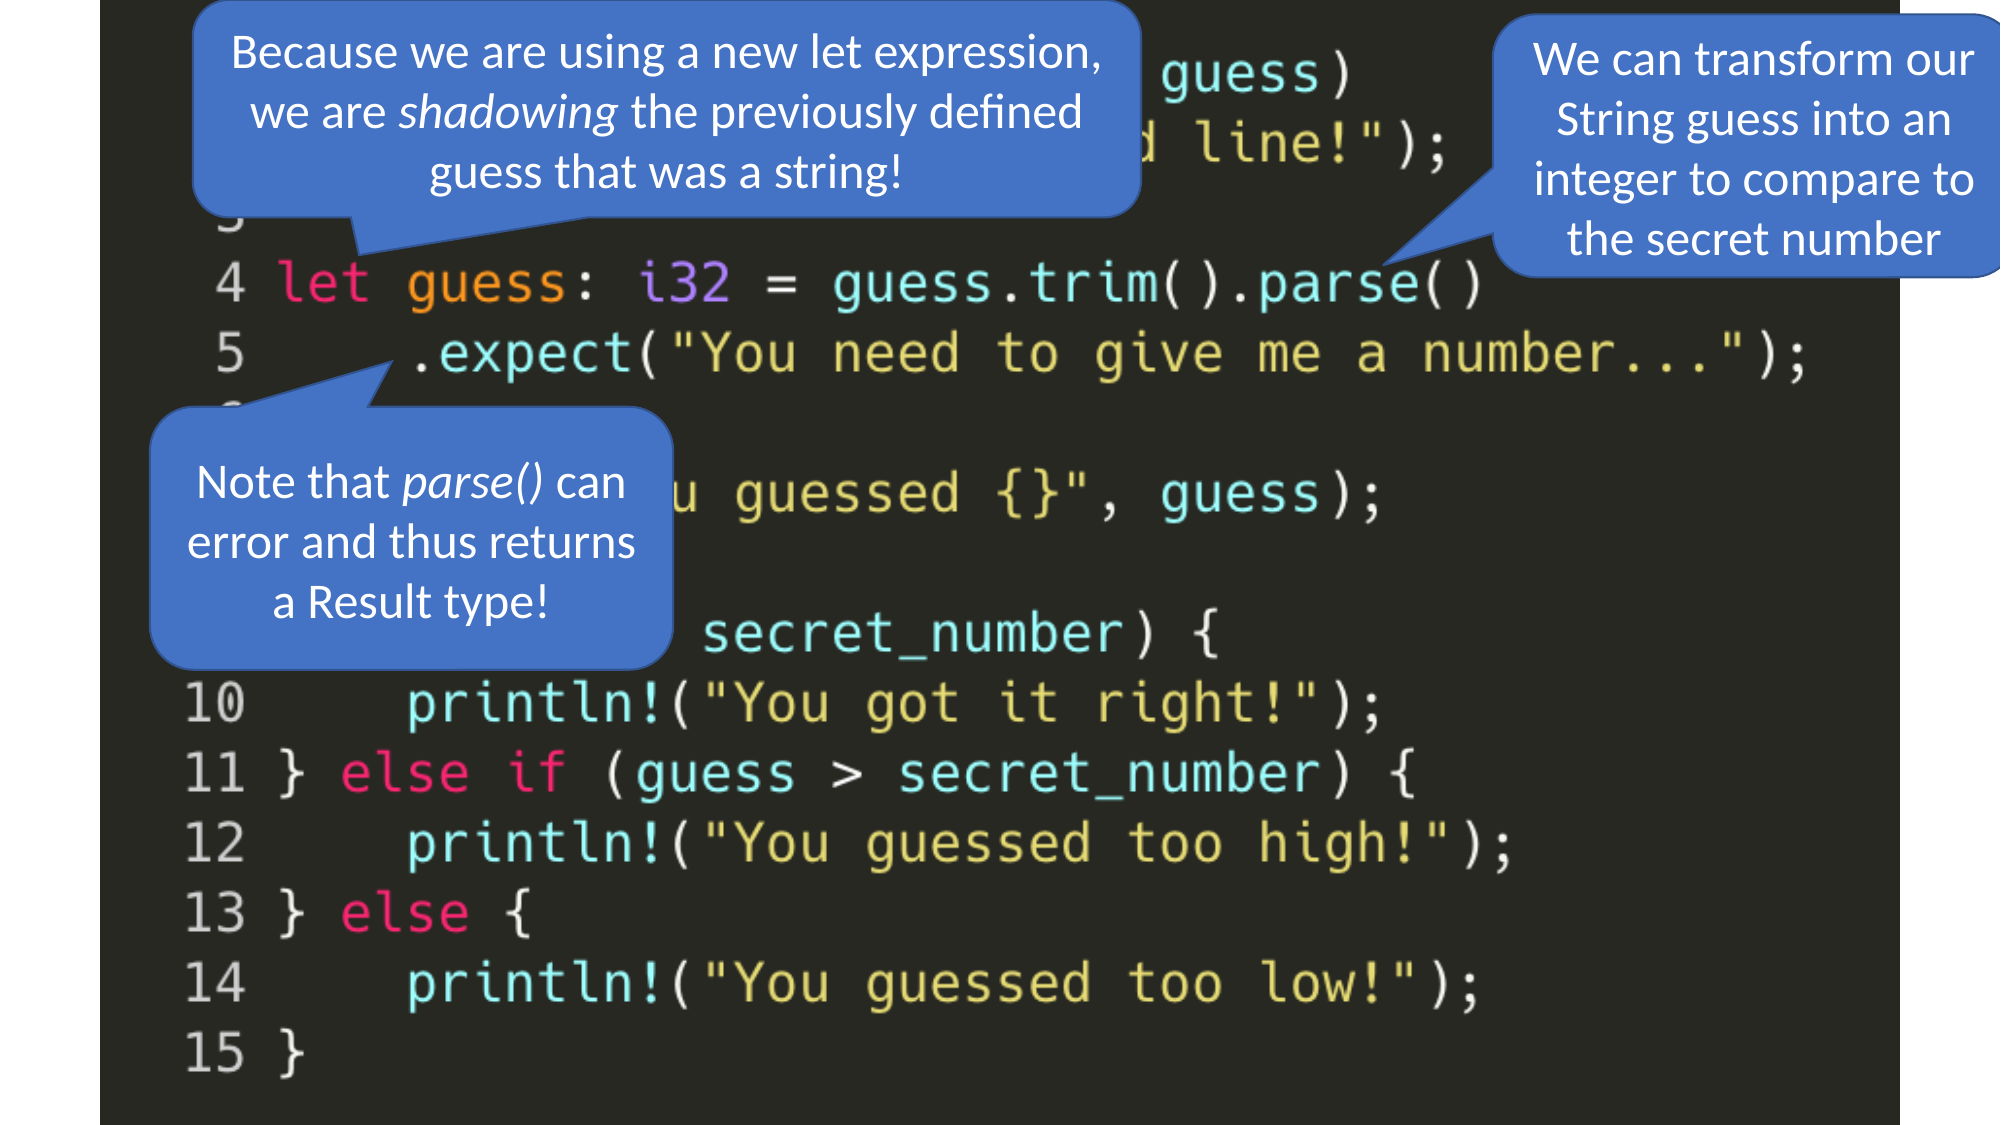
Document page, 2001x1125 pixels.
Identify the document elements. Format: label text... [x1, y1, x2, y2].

text_box We can transform our String guess into an integer to compare to the secret number [1900, 13, 2000, 279]
picture [100, 0, 1900, 1125]
